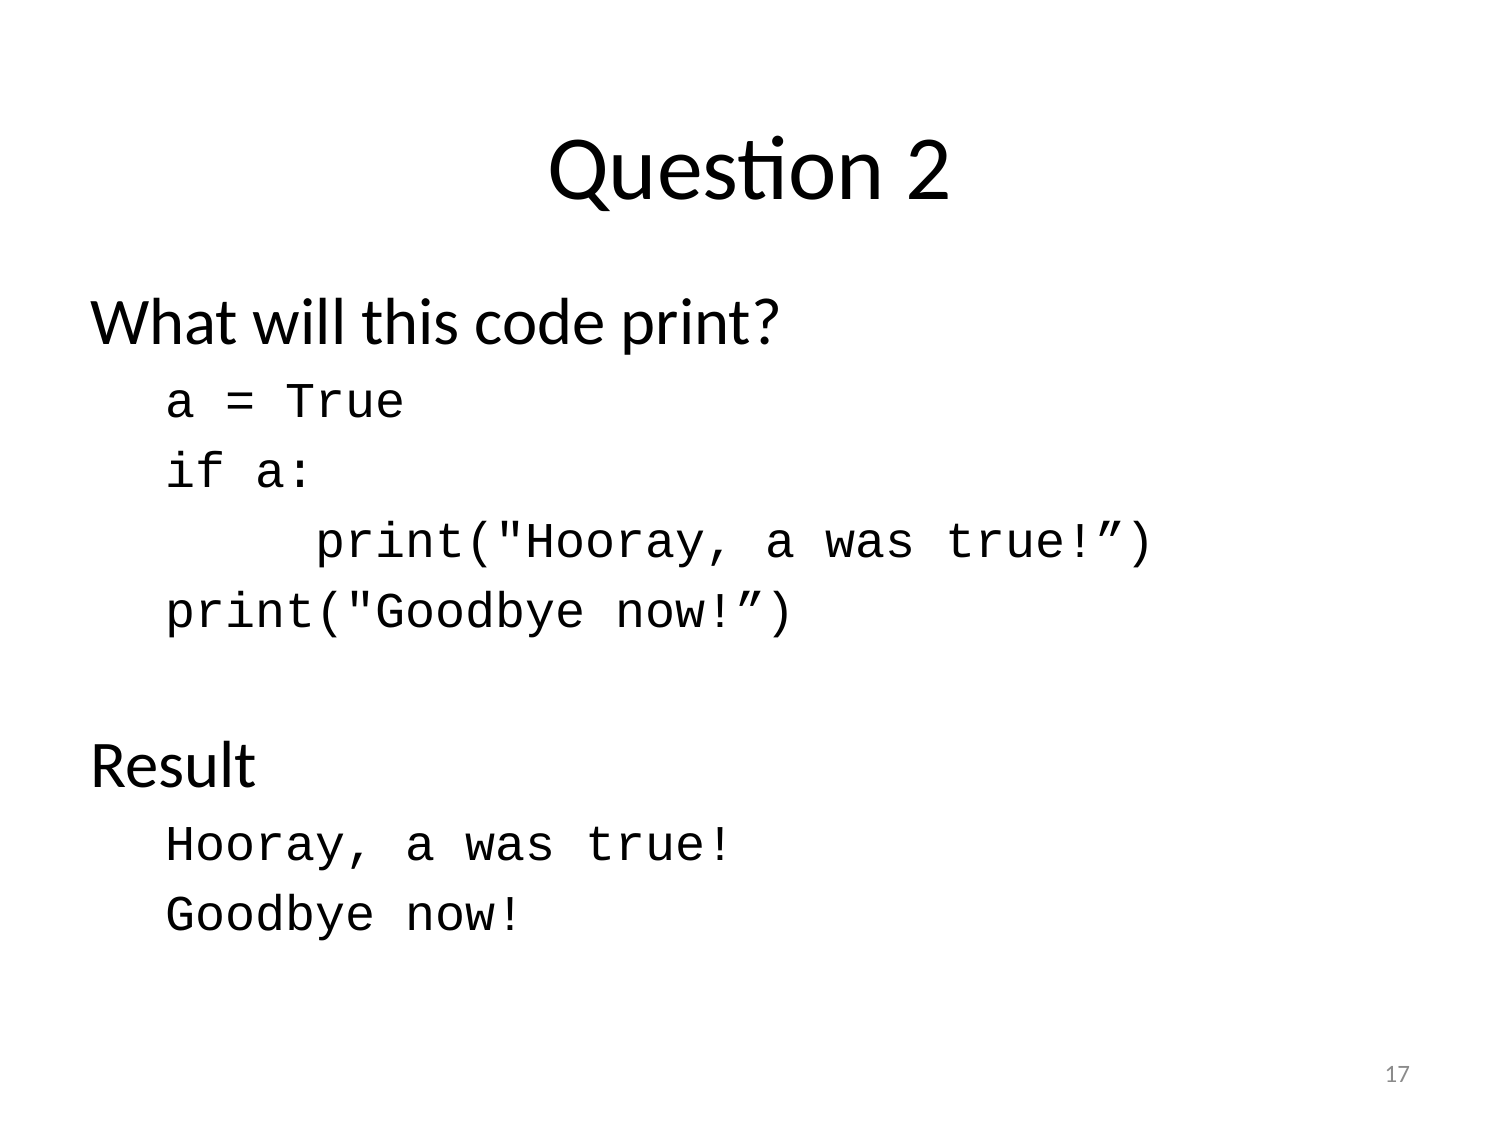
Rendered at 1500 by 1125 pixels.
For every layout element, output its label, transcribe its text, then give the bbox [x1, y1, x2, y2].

slide_number 17 [1074, 1042, 1425, 1103]
title Question 2 [75, 45, 1425, 233]
list What will this code print? a = True if a: print("Hooray, a was true!”) print("Goodbye now!”) Result Hooray, a was true! Goodbye now! [75, 262, 1425, 1005]
